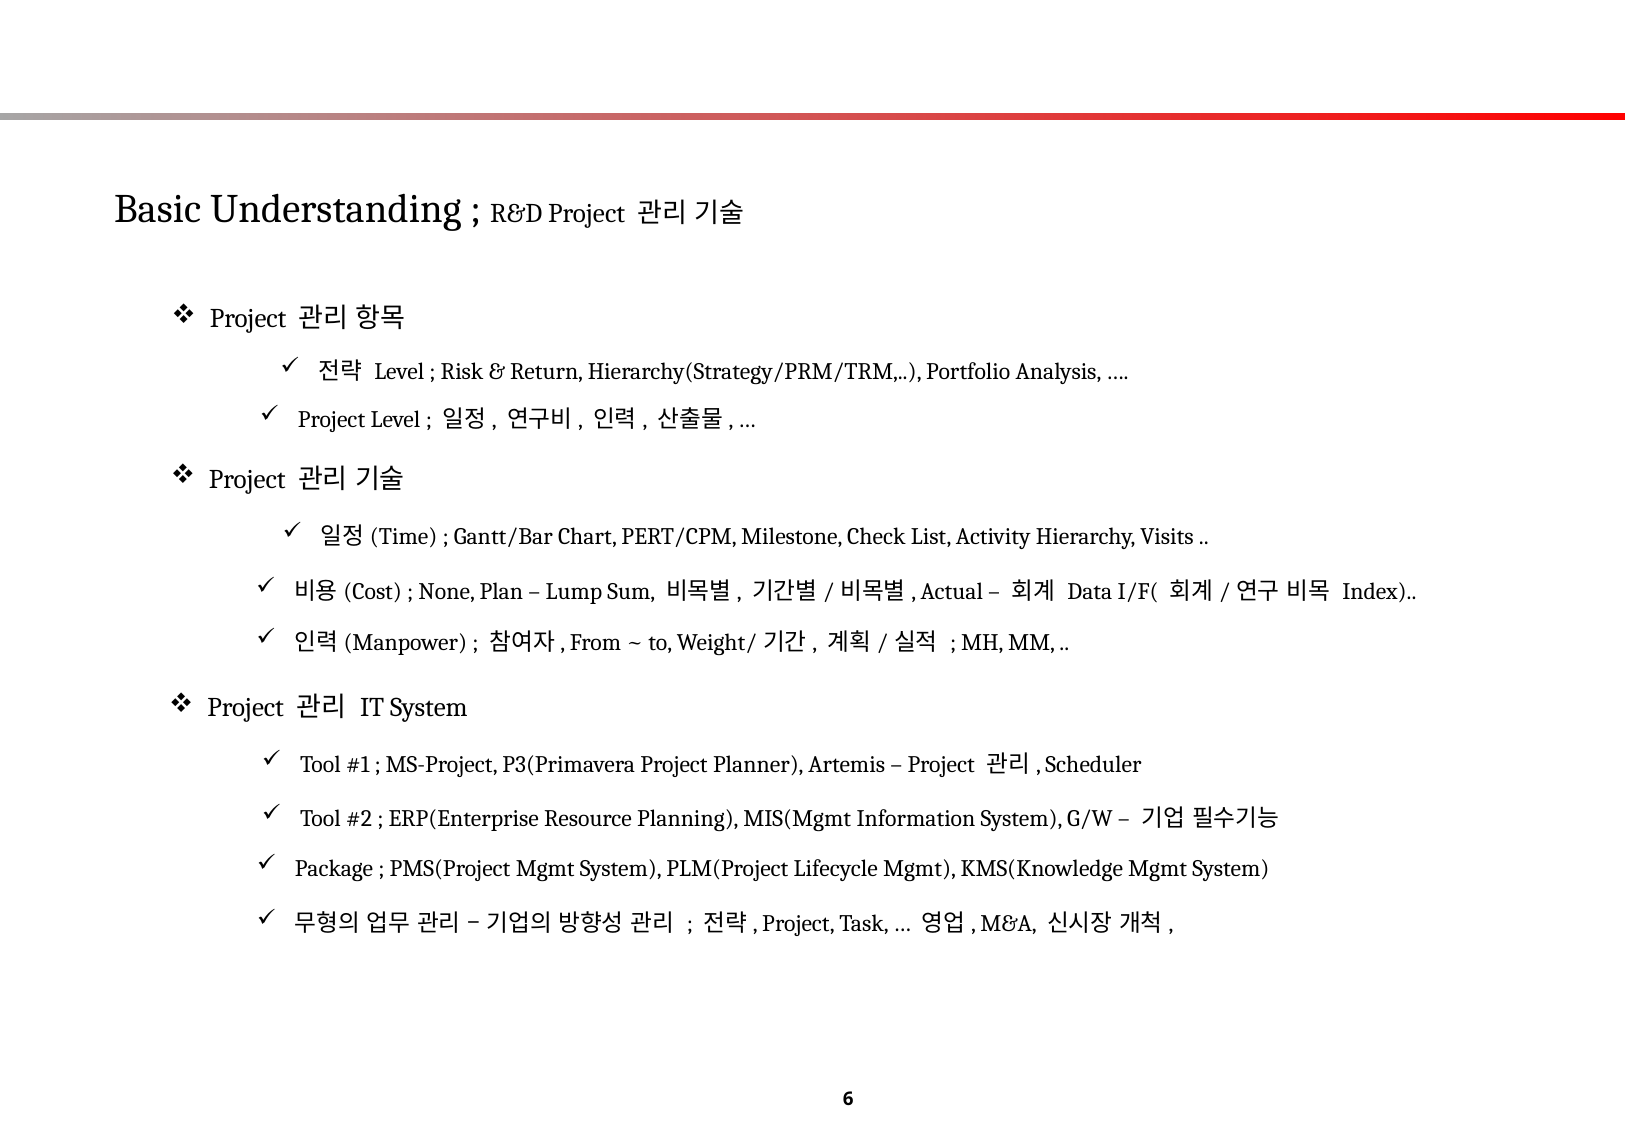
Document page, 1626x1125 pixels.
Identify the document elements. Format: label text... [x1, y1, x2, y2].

text_box Project 관리 IT System [154, 682, 483, 730]
text_box Package ; PMS(Project Mgmt System), PLM(Project Lifecycle Mgmt), KMS(Knowledge Mgmt System) [242, 845, 1392, 889]
text_box 전략 Level ; Risk & Return, Hierarchy(Strategy/PRM/TRM,..), Portfolio Analysis, …. [265, 348, 1145, 392]
text_box Project Level ; 일정, 연구비, 인력, 산출물, … [244, 396, 776, 440]
slide_number 6 [816, 1080, 869, 1119]
text_box 일정(Time) ; Gantt/Bar Chart, PERT/CPM, Milestone, Check List, Activity Hierarchy, Visits .. [267, 513, 1225, 557]
text_box Project 관리 항목 [156, 293, 421, 341]
text_box 비용(Cost) ; None, Plan – Lump Sum, 비목별, 기간별/비목별, Actual – 회계 Data I/F( 회계/연구 비목 Index).. [241, 568, 1432, 612]
text_box Tool #2 ; ERP(Enterprise Resource Planning), MIS(Mgmt Information System), G/W – 기업 필수기능 [247, 795, 1424, 839]
text_box 무형의 업무 관리 – 기업의 방향성 관리 ; 전략, Project, Task, … 영업, M&A, 신시장 개척, [242, 900, 1392, 944]
text_box Tool #1 ; MS-Project, P3(Primavera Project Planner), Artemis – Project 관리, Scheduler [247, 741, 1354, 785]
text_box Basic Understanding ; R&D Project 관리 기술 [99, 174, 759, 238]
text_box 인력(Manpower) ; 참여자, From ~ to, Weight/기간, 계획/실적 ; MH, MM, .. [241, 619, 1085, 663]
text_box Project 관리 기술 [156, 453, 428, 501]
